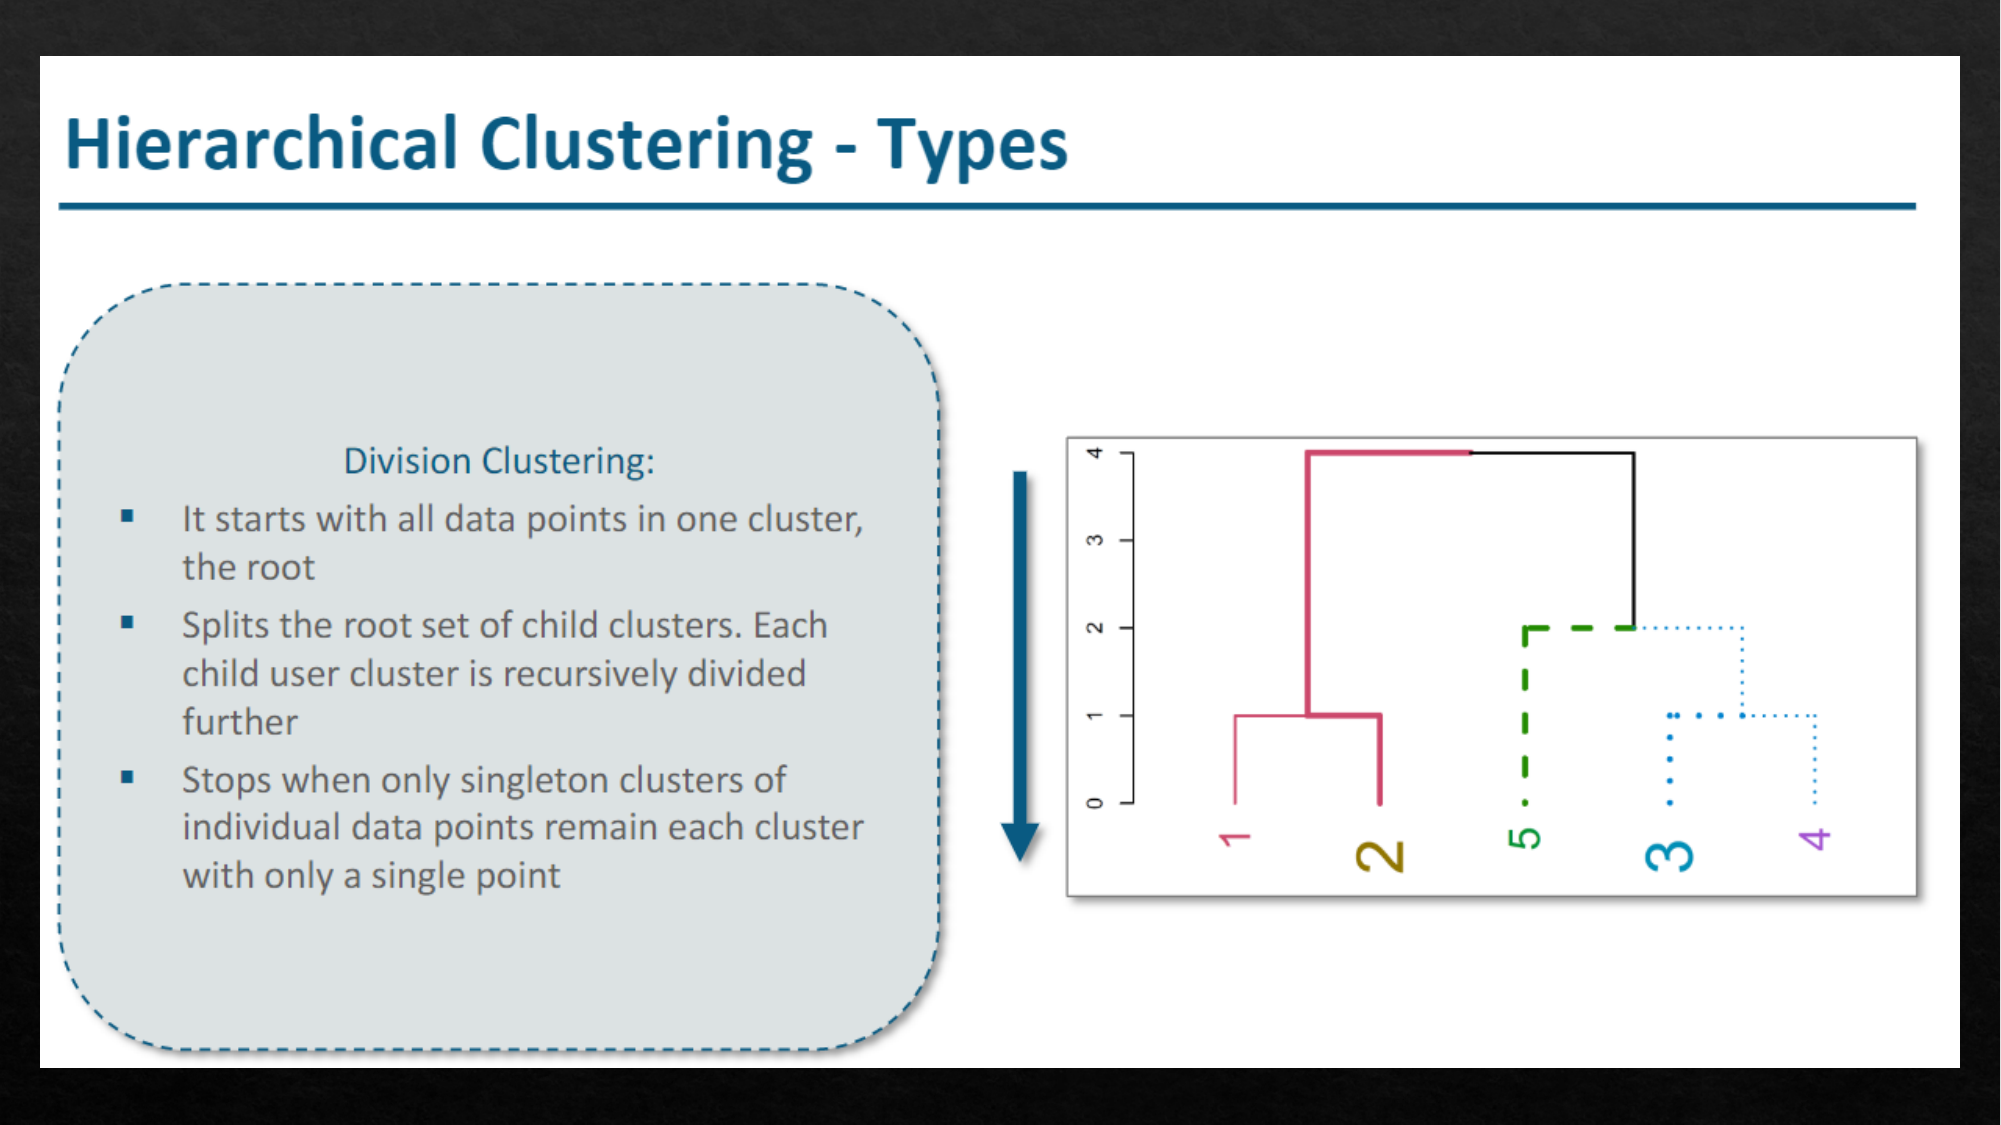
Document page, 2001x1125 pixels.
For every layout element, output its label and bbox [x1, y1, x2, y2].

picture [40, 56, 1960, 1069]
